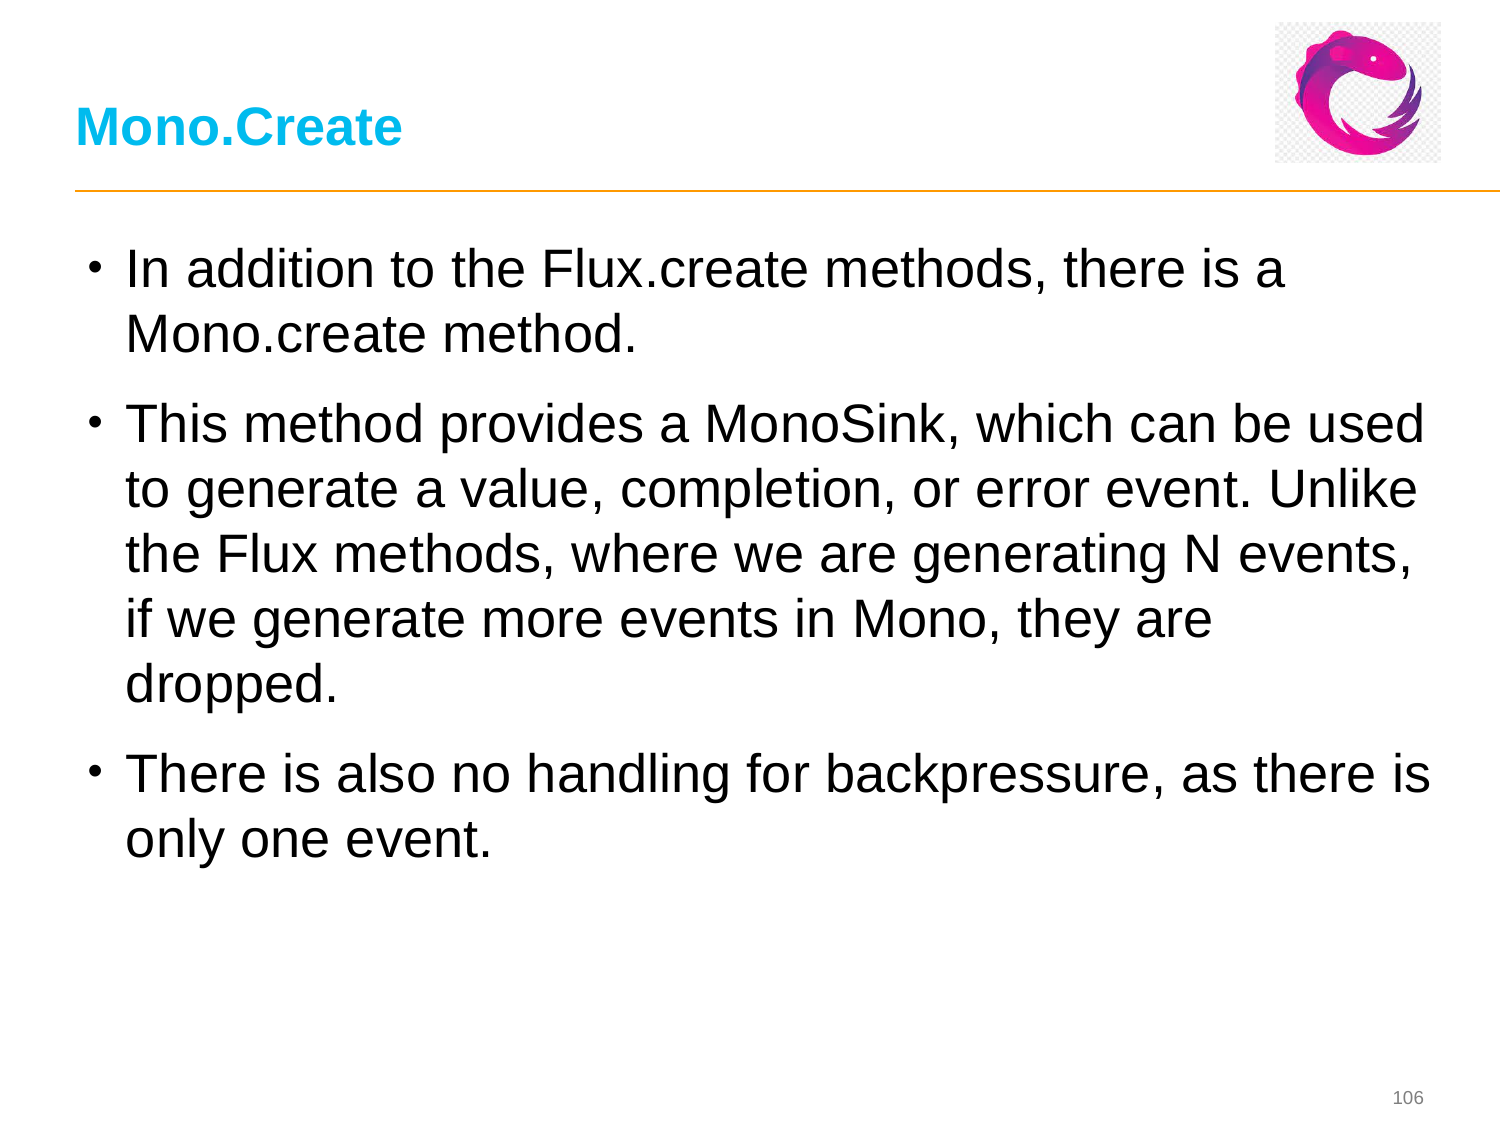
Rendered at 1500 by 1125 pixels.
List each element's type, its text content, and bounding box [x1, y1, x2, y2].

title Mono.Create [75, 27, 1422, 157]
picture [1275, 22, 1441, 163]
list In addition to the Flux.create methods, there is a Mono.create method. This method provides a MonoSink, which can be used to generate a value, completion, or error event. Unlike the Flux methods, where we are generating N events, if we generate more events in Mono, they are dropped. There is also no handling for backpressure, as there is only one event. [87, 233, 1438, 1025]
